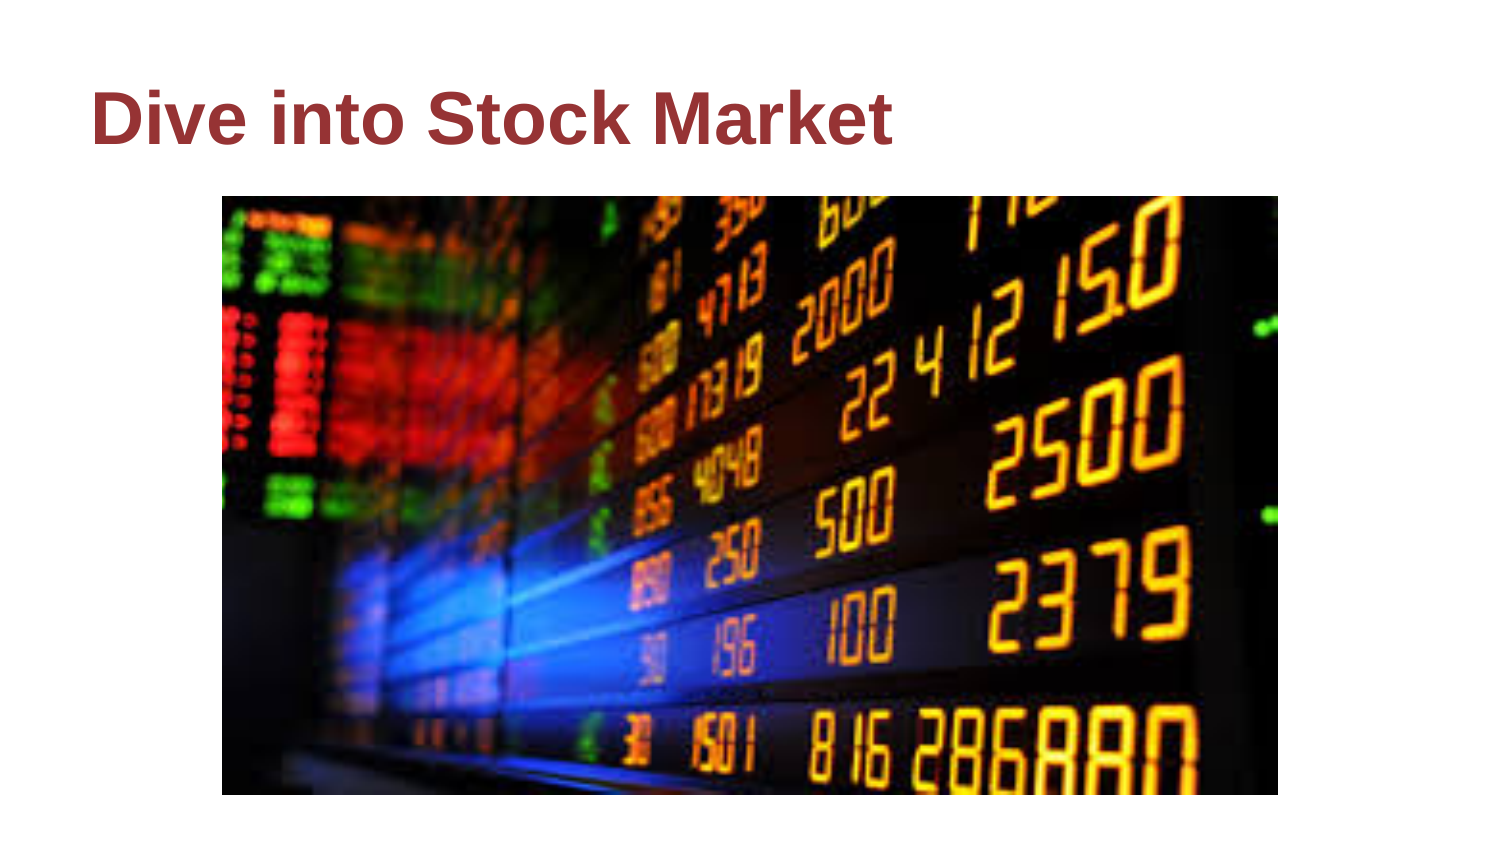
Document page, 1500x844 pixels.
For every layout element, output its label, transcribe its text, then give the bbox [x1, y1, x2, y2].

picture [222, 196, 1278, 796]
title Dive into Stock Market [75, 33, 1425, 175]
